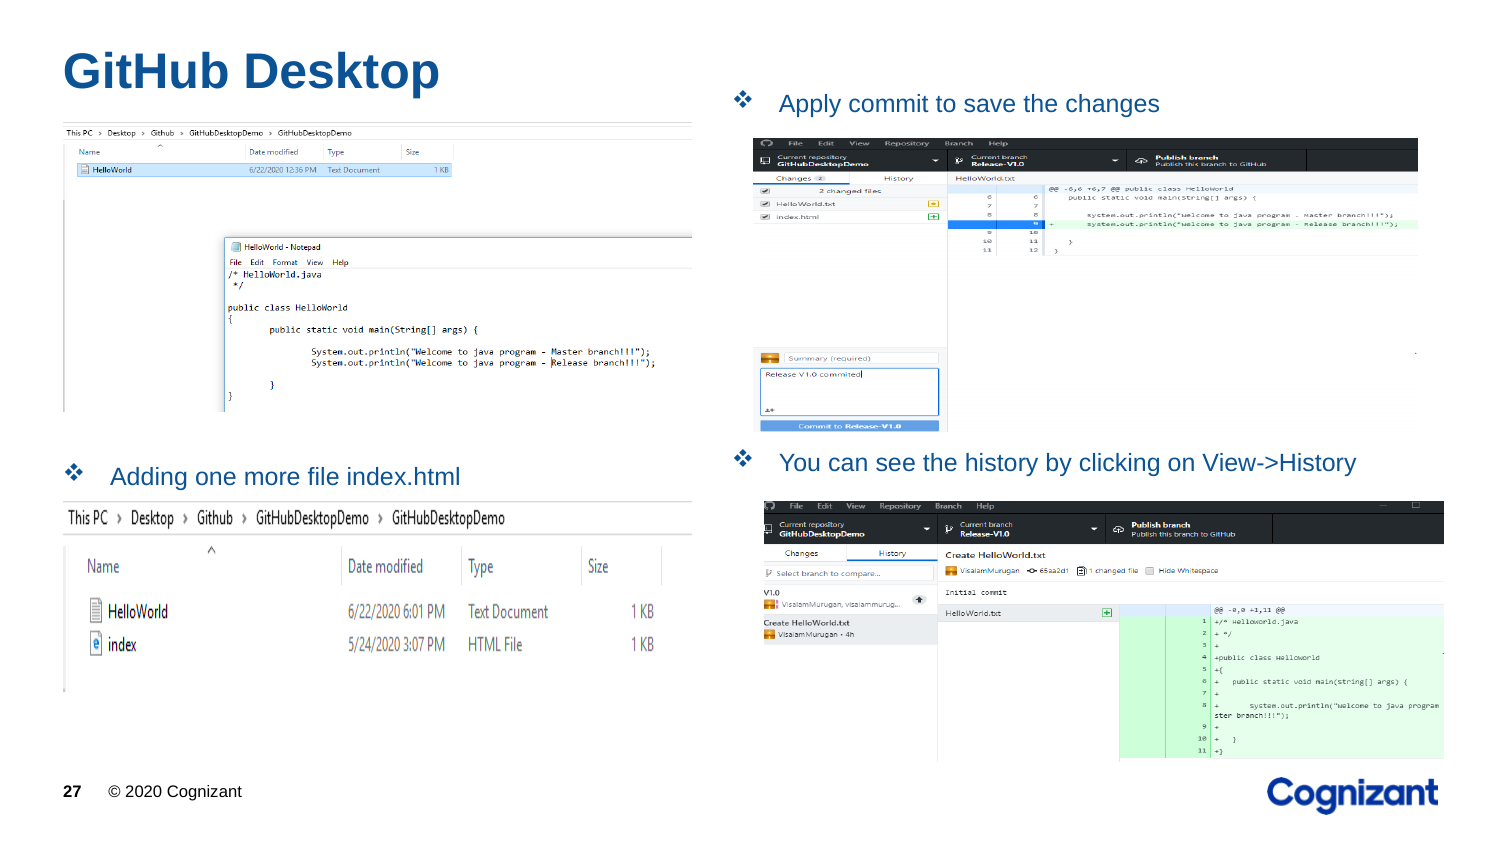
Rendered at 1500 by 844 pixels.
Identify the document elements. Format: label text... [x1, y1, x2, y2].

list Apply commit to save the changes You can see the history by clicking on View->History [731, 87, 1467, 781]
picture [62, 501, 692, 692]
picture [62, 120, 692, 413]
slide_number 27 [63, 781, 101, 801]
picture [753, 138, 1418, 432]
picture [764, 501, 1444, 762]
title GitHub Desktop [63, 45, 1444, 88]
footer © 2020 Cognizant [108, 770, 859, 801]
picture [1267, 781, 1438, 815]
list Adding one more file index.html [63, 120, 725, 781]
